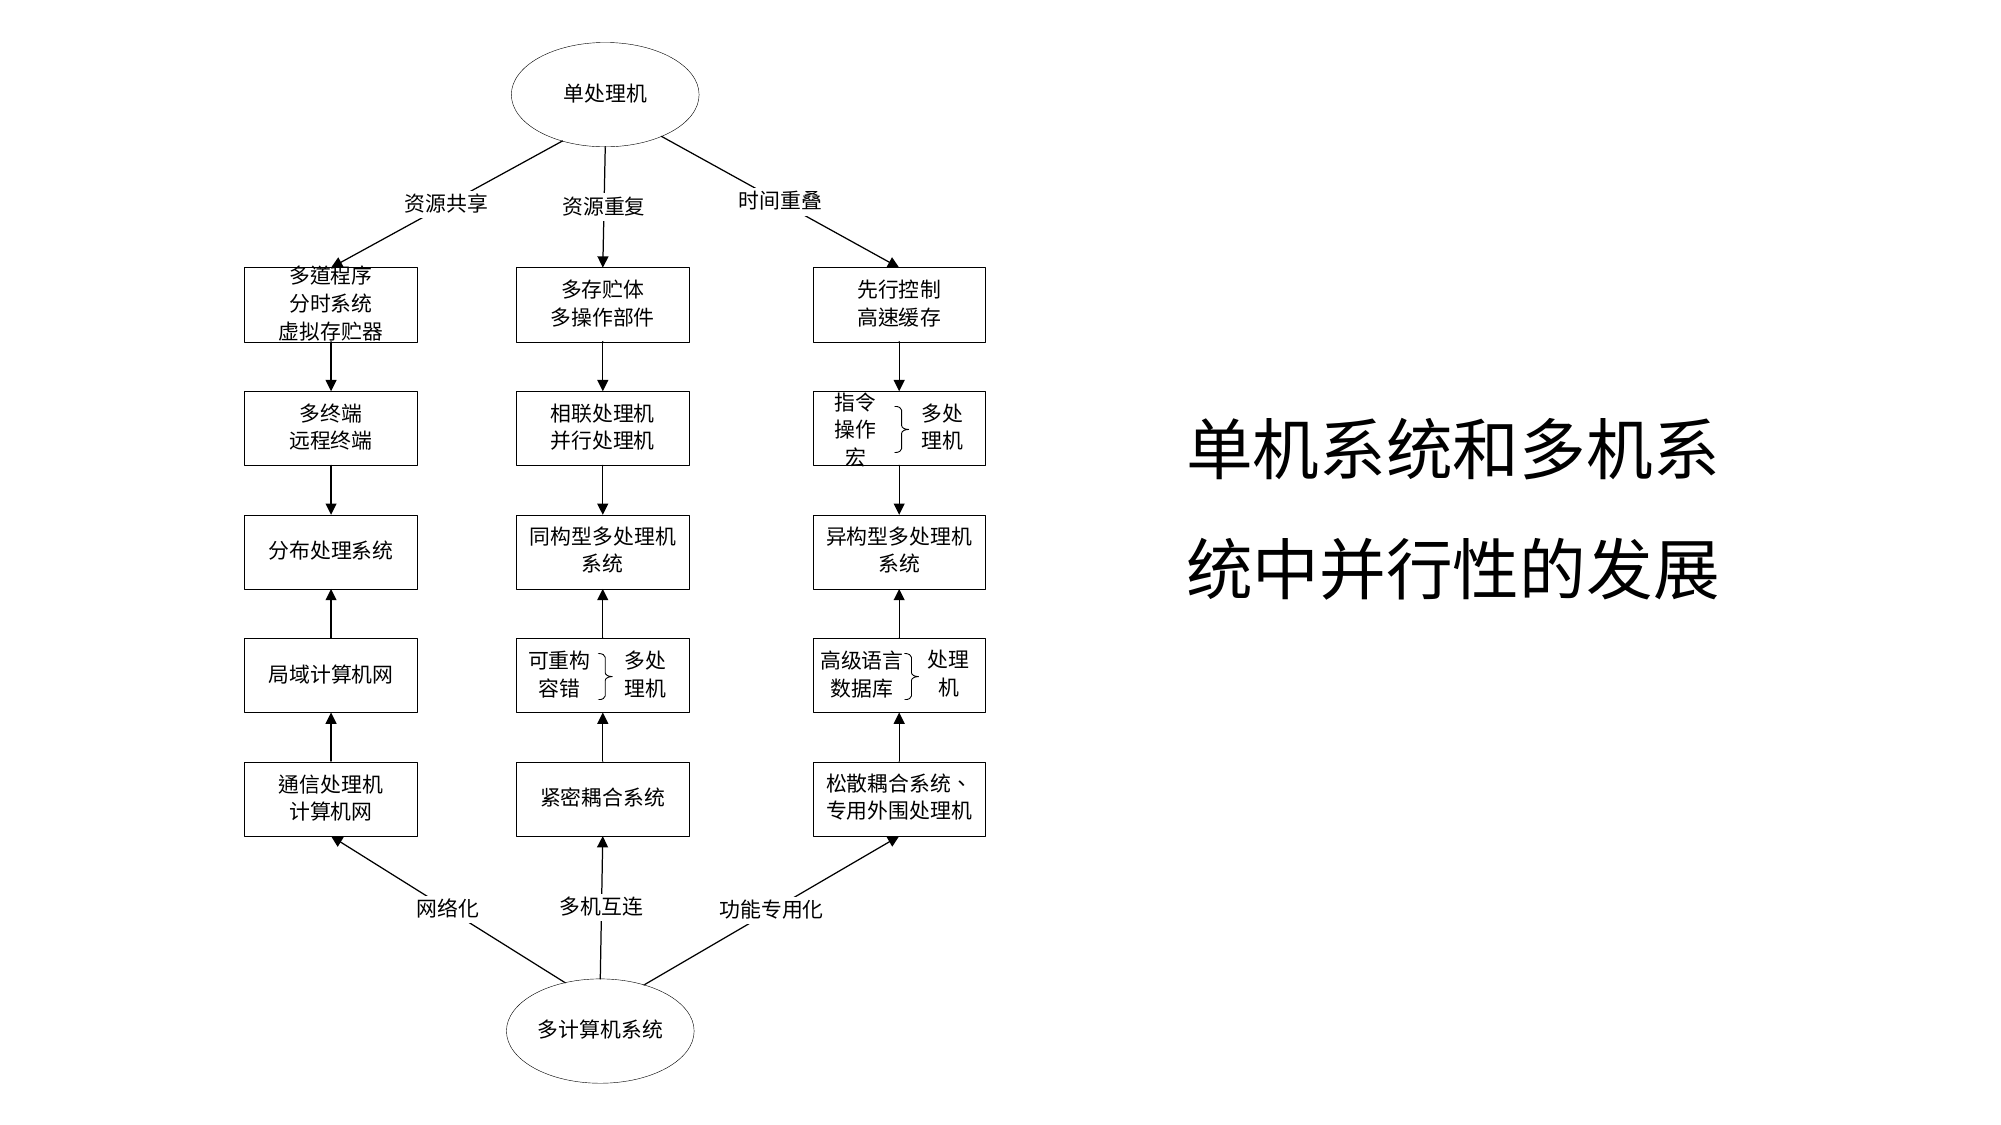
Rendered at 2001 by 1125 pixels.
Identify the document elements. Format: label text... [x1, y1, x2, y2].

text_box 单机系统和多机系统中并行性的发展 [1171, 360, 1781, 727]
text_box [242, 40, 989, 1086]
